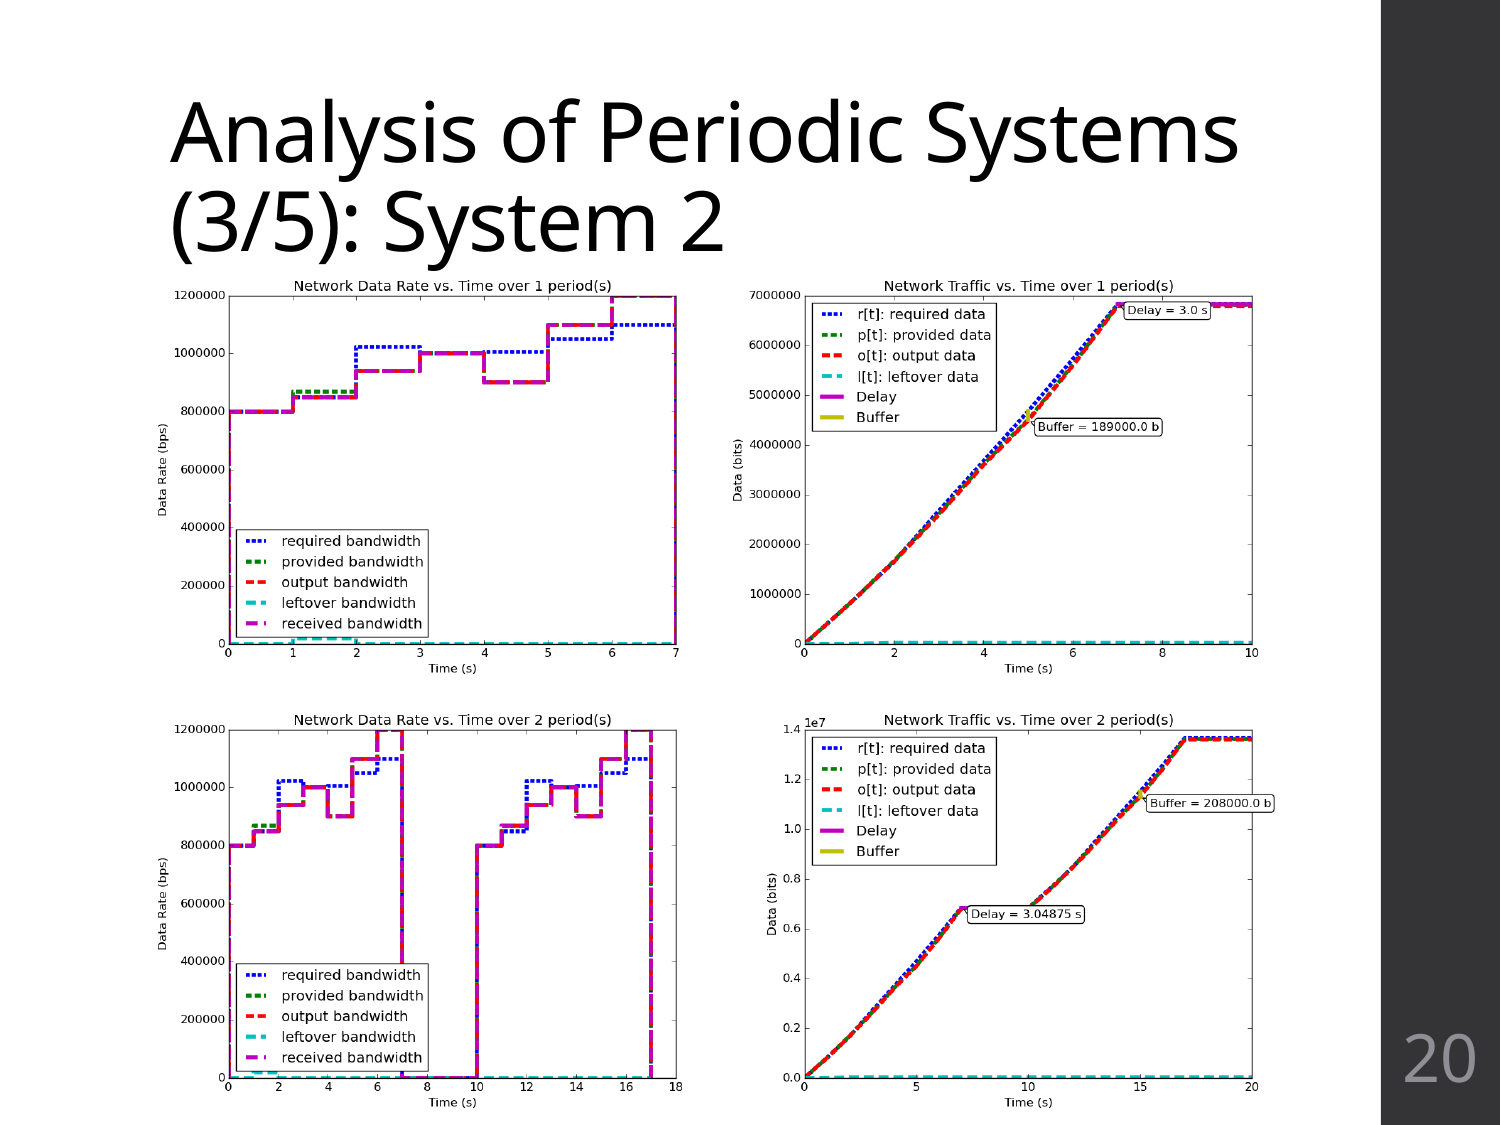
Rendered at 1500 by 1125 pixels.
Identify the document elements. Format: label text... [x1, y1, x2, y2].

slide_number 20 [1384, 1012, 1498, 1110]
picture [156, 252, 1309, 1122]
title Analysis of Periodic Systems (3/5): System 2 [155, 60, 1348, 278]
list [739, 696, 1309, 1122]
